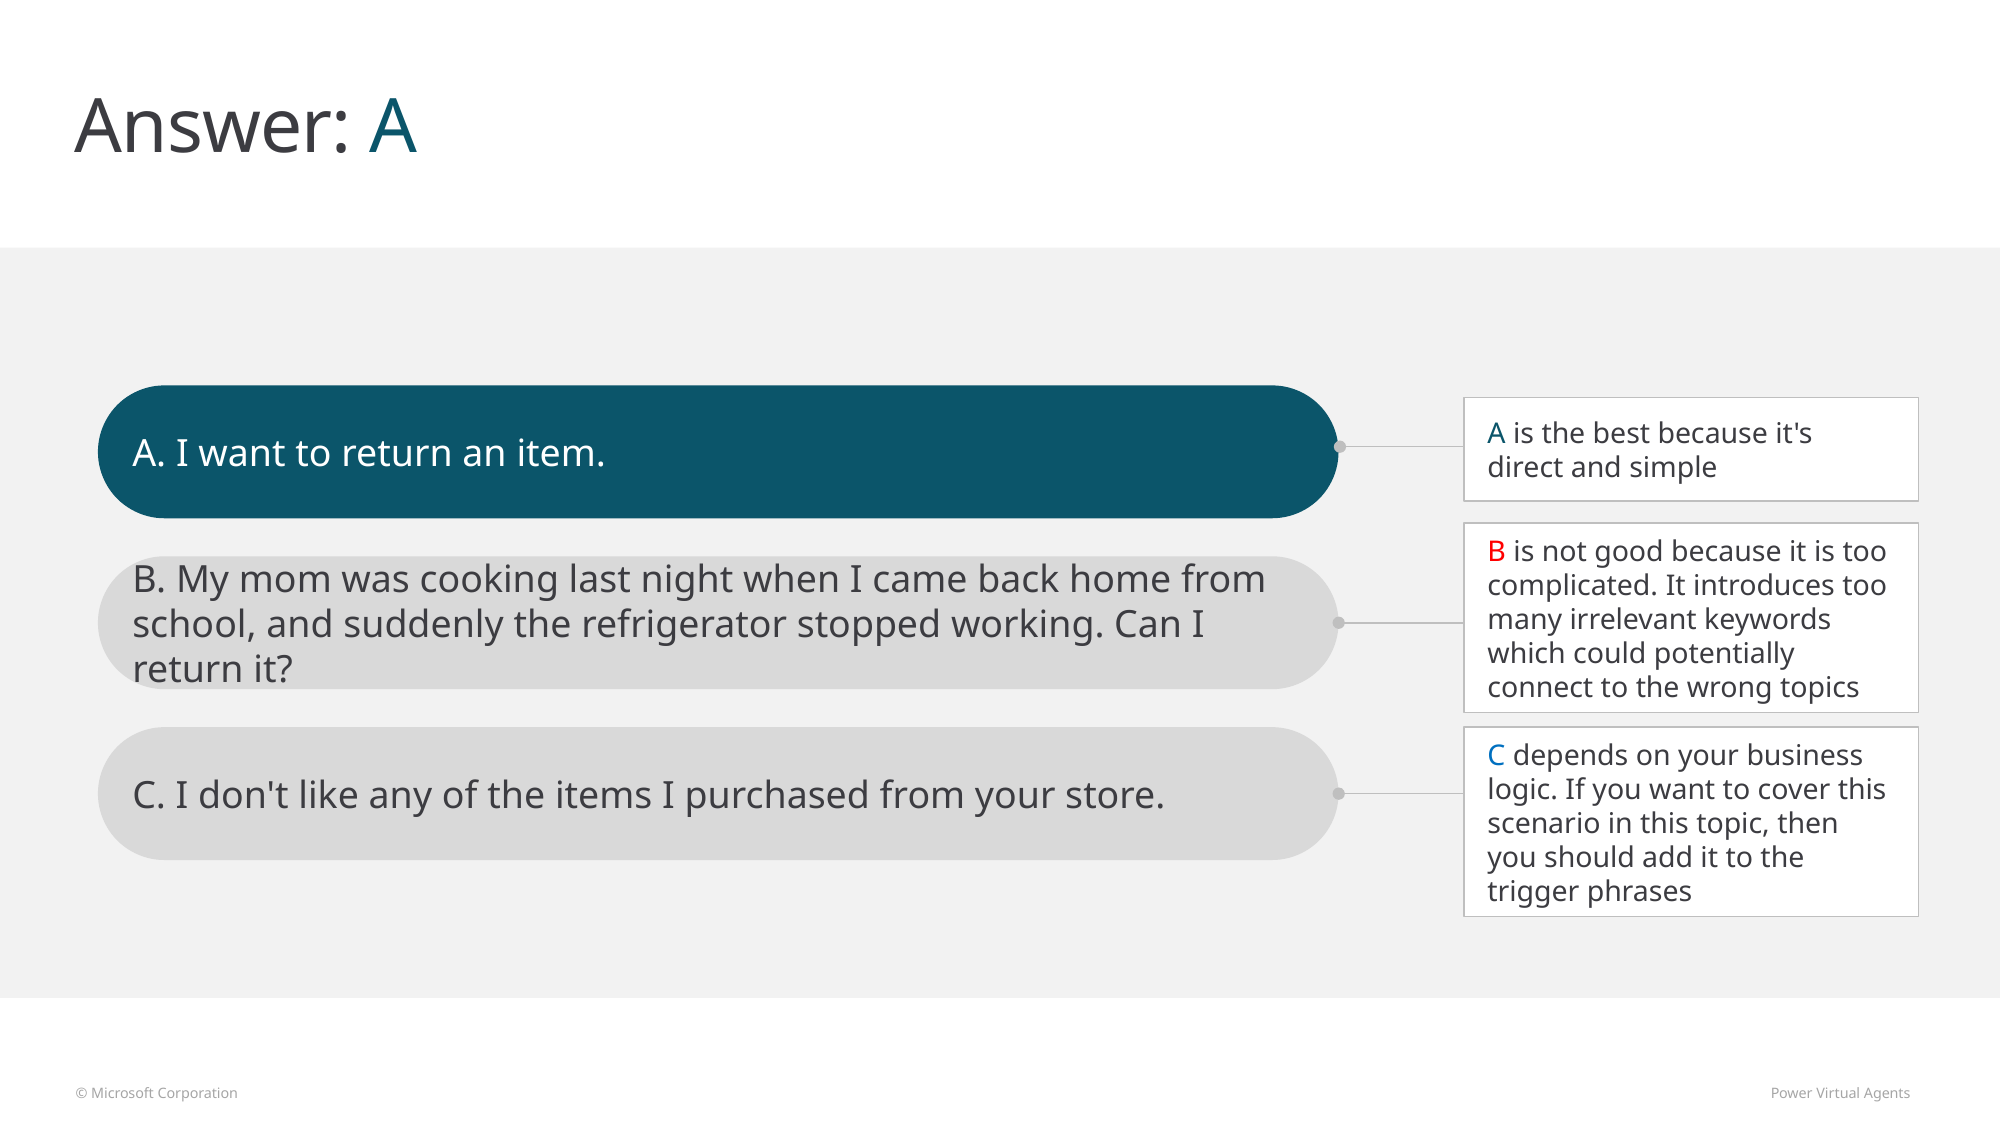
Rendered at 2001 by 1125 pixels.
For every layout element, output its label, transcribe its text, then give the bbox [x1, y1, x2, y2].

text_box C. I don't like any of the items I purchased from your store. [97, 726, 1339, 861]
text_box A is the best because it's direct and simple [1463, 397, 1919, 502]
text_box B. My mom was cooking last night when I came back home from school, and suddenly the refrigerator stopped working. Can I return it? [97, 555, 1339, 690]
text_box C depends on your business logic. If you want to cover this scenario in this topic, then you should add it to the trigger phrases [1463, 726, 1919, 917]
text_box A. I want to return an item. [97, 384, 1340, 520]
text_box B is not good because it is too complicated. It introduces too many irrelevant keywords which could potentially connect to the wrong topics [1463, 522, 1919, 713]
text_box [0, 247, 2000, 999]
title Answer: A [74, 101, 1930, 168]
